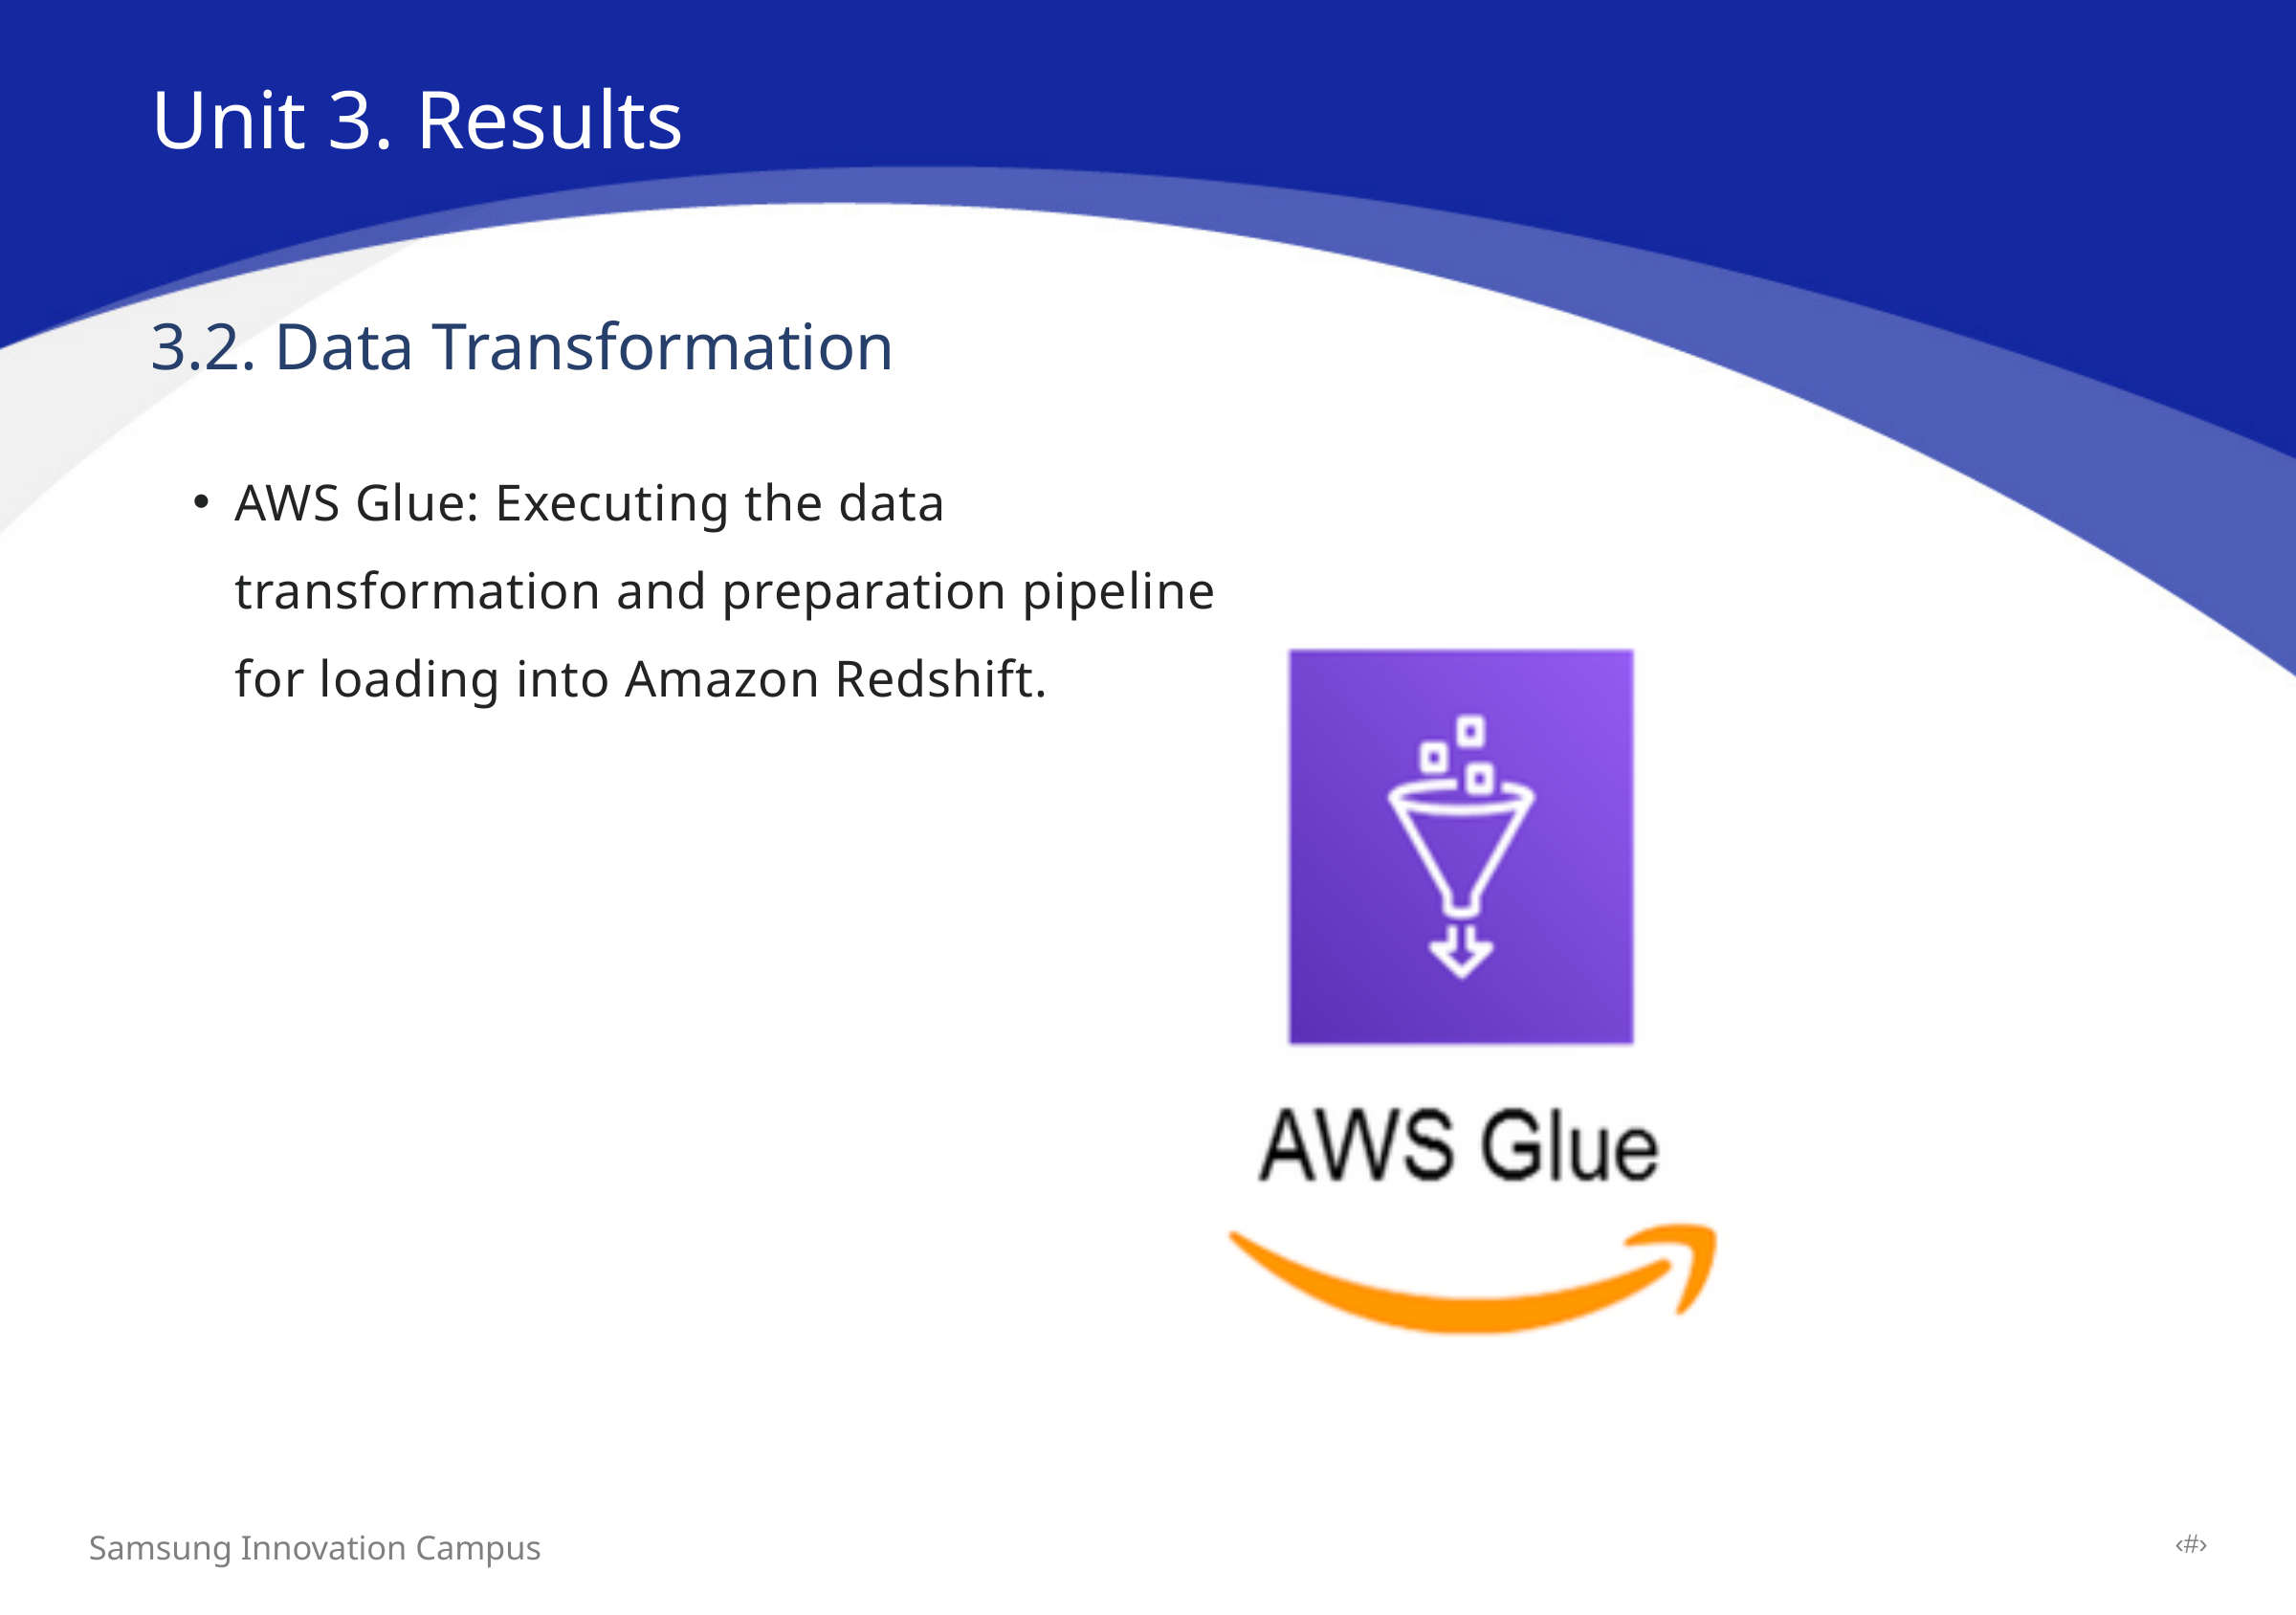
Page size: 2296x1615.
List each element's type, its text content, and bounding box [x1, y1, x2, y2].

text_box 3.2. Data Transformation [150, 305, 1538, 383]
text_box [0, 0, 2296, 1615]
text_box Samsung Innovation Campus [89, 1526, 769, 1567]
text_box ‹#› [2063, 1526, 2208, 1560]
text_box Unit 3. Results [150, 68, 2153, 165]
text_box AWS Glue: Executing the data transformation and preparation pipeline for loading into Amazon Redshift. [150, 442, 1257, 707]
text_box [1209, 513, 1765, 1453]
